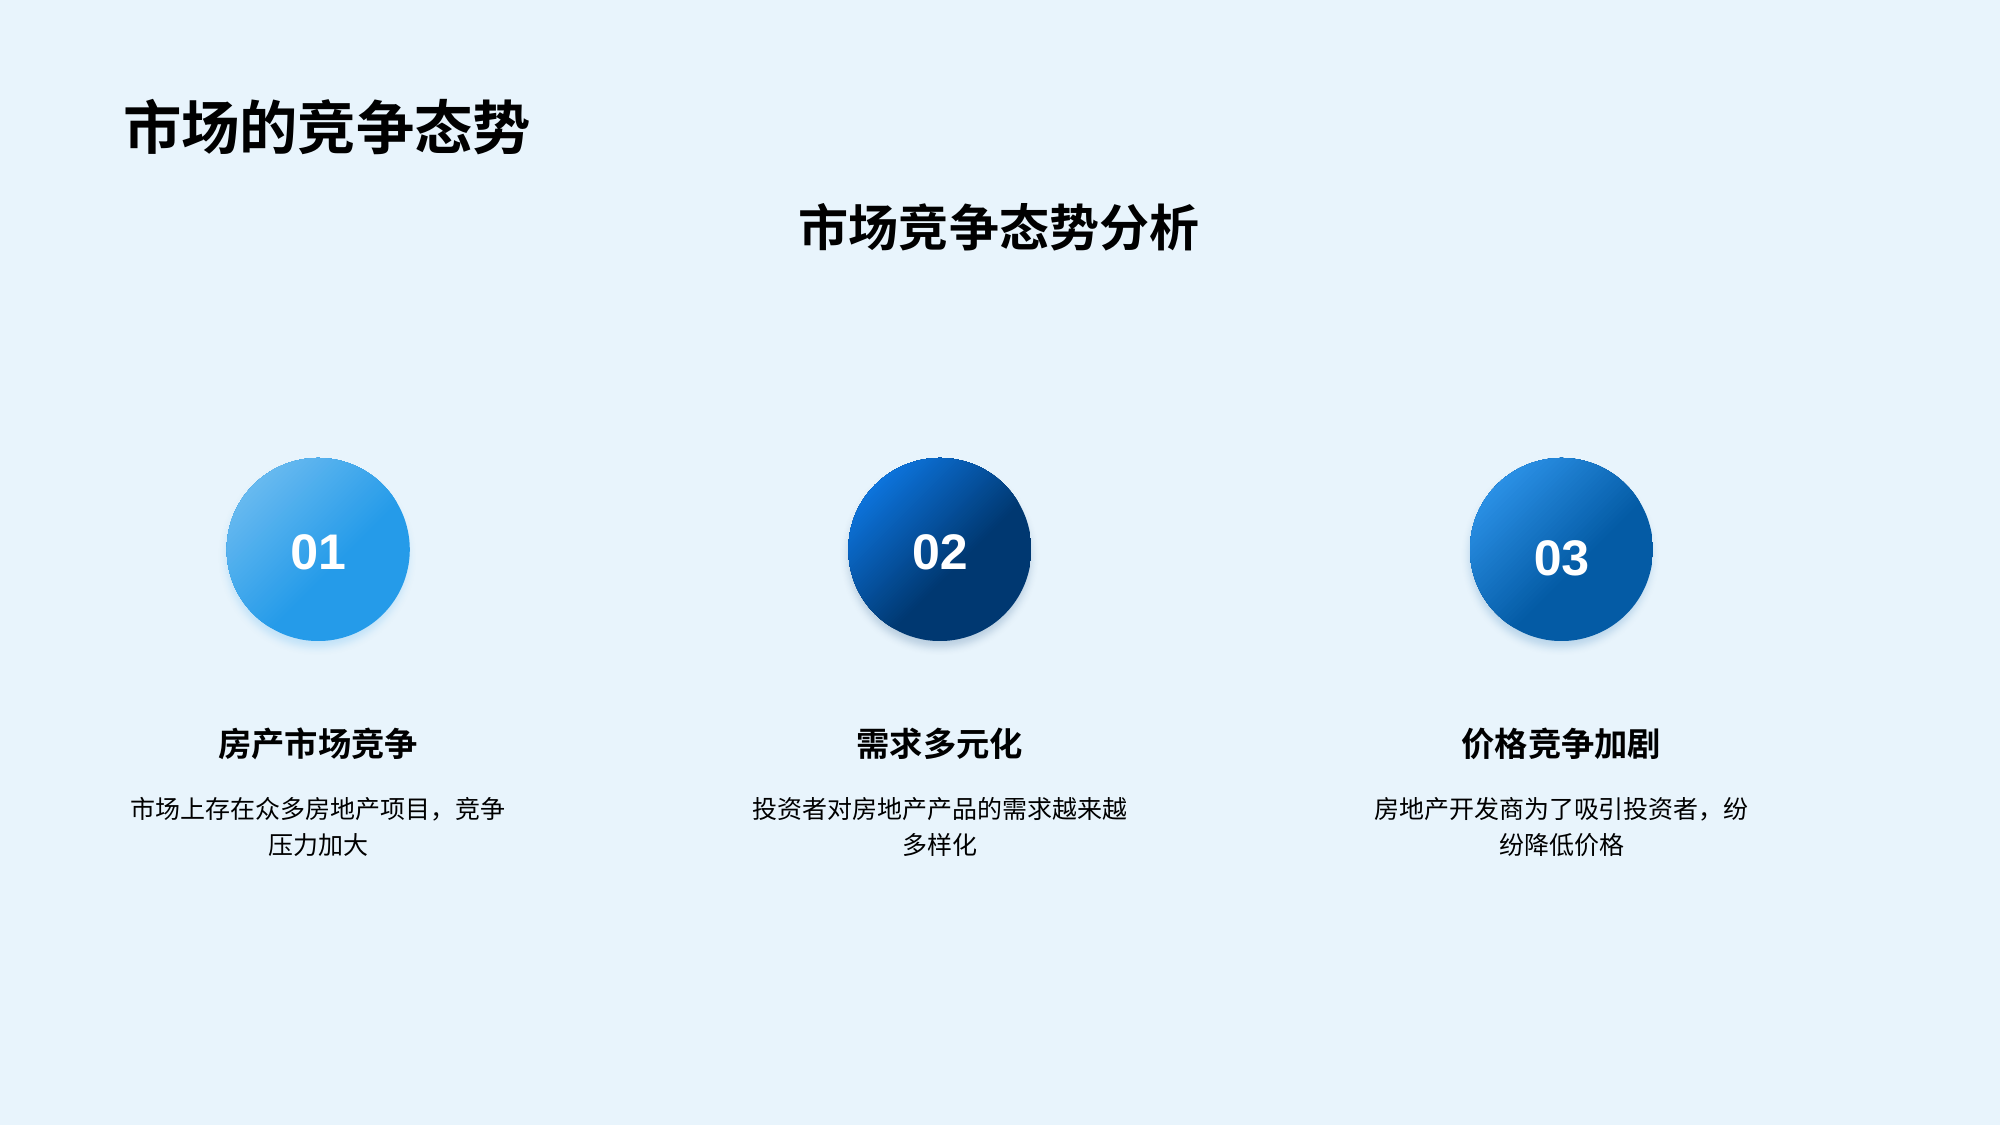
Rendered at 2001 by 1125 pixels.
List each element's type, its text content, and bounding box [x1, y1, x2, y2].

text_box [108, 188, 1889, 866]
title 市场的竞争态势 [108, 0, 1890, 169]
